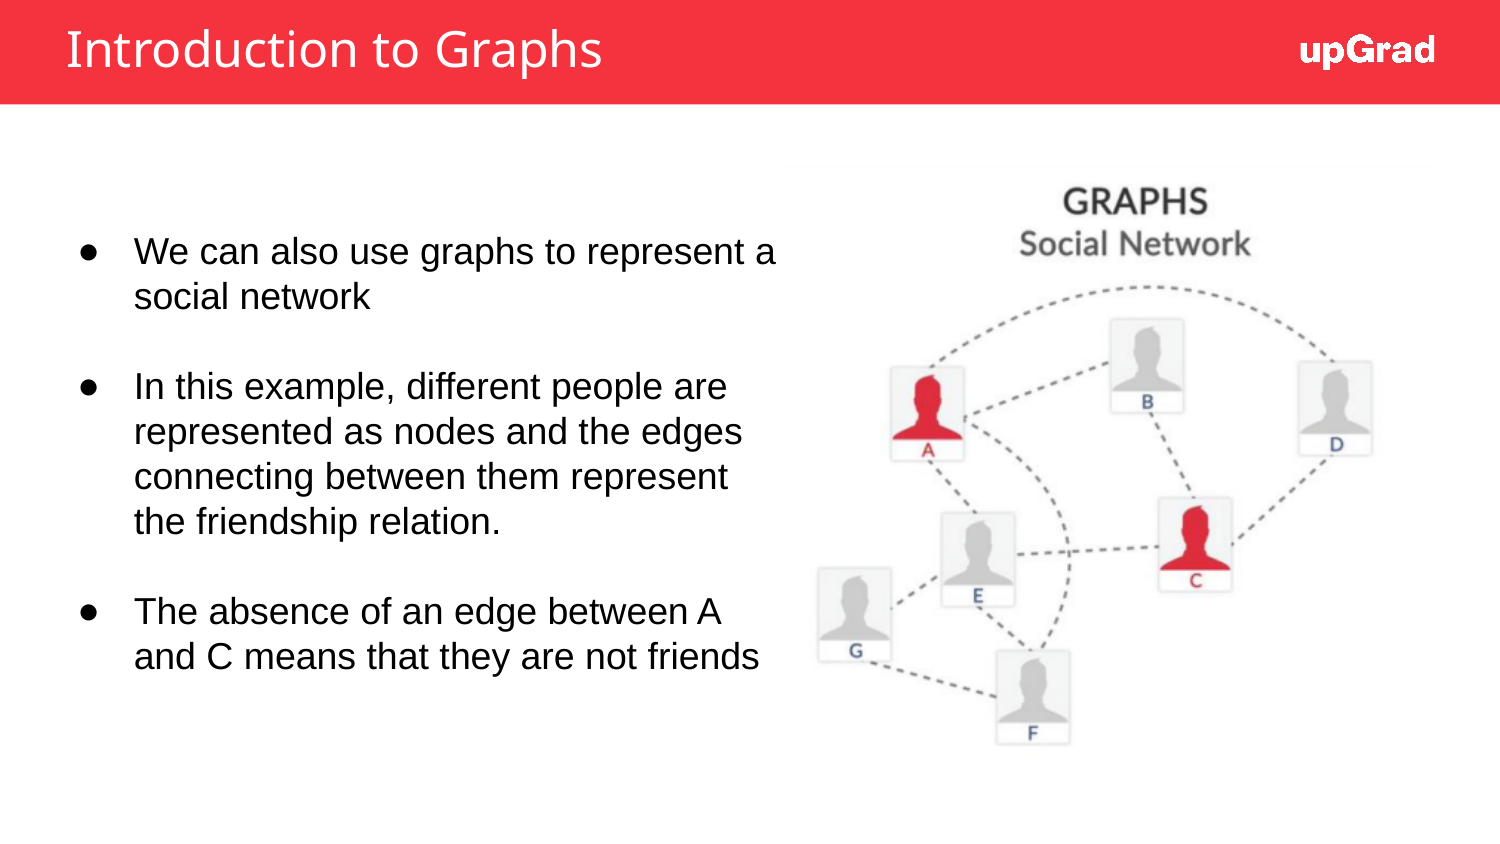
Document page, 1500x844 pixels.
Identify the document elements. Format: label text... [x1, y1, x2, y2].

text_box [1300, 34, 1435, 70]
picture [779, 159, 1435, 788]
text_box [0, 0, 1500, 105]
text_box We can also use graphs to represent a social network In this example, different people are represented as nodes and the edges connecting between them represent the friendship relation. The absence of an edge between A and C means that they are not friends [44, 212, 774, 383]
text_box Introduction to Graphs [63, 15, 1203, 80]
